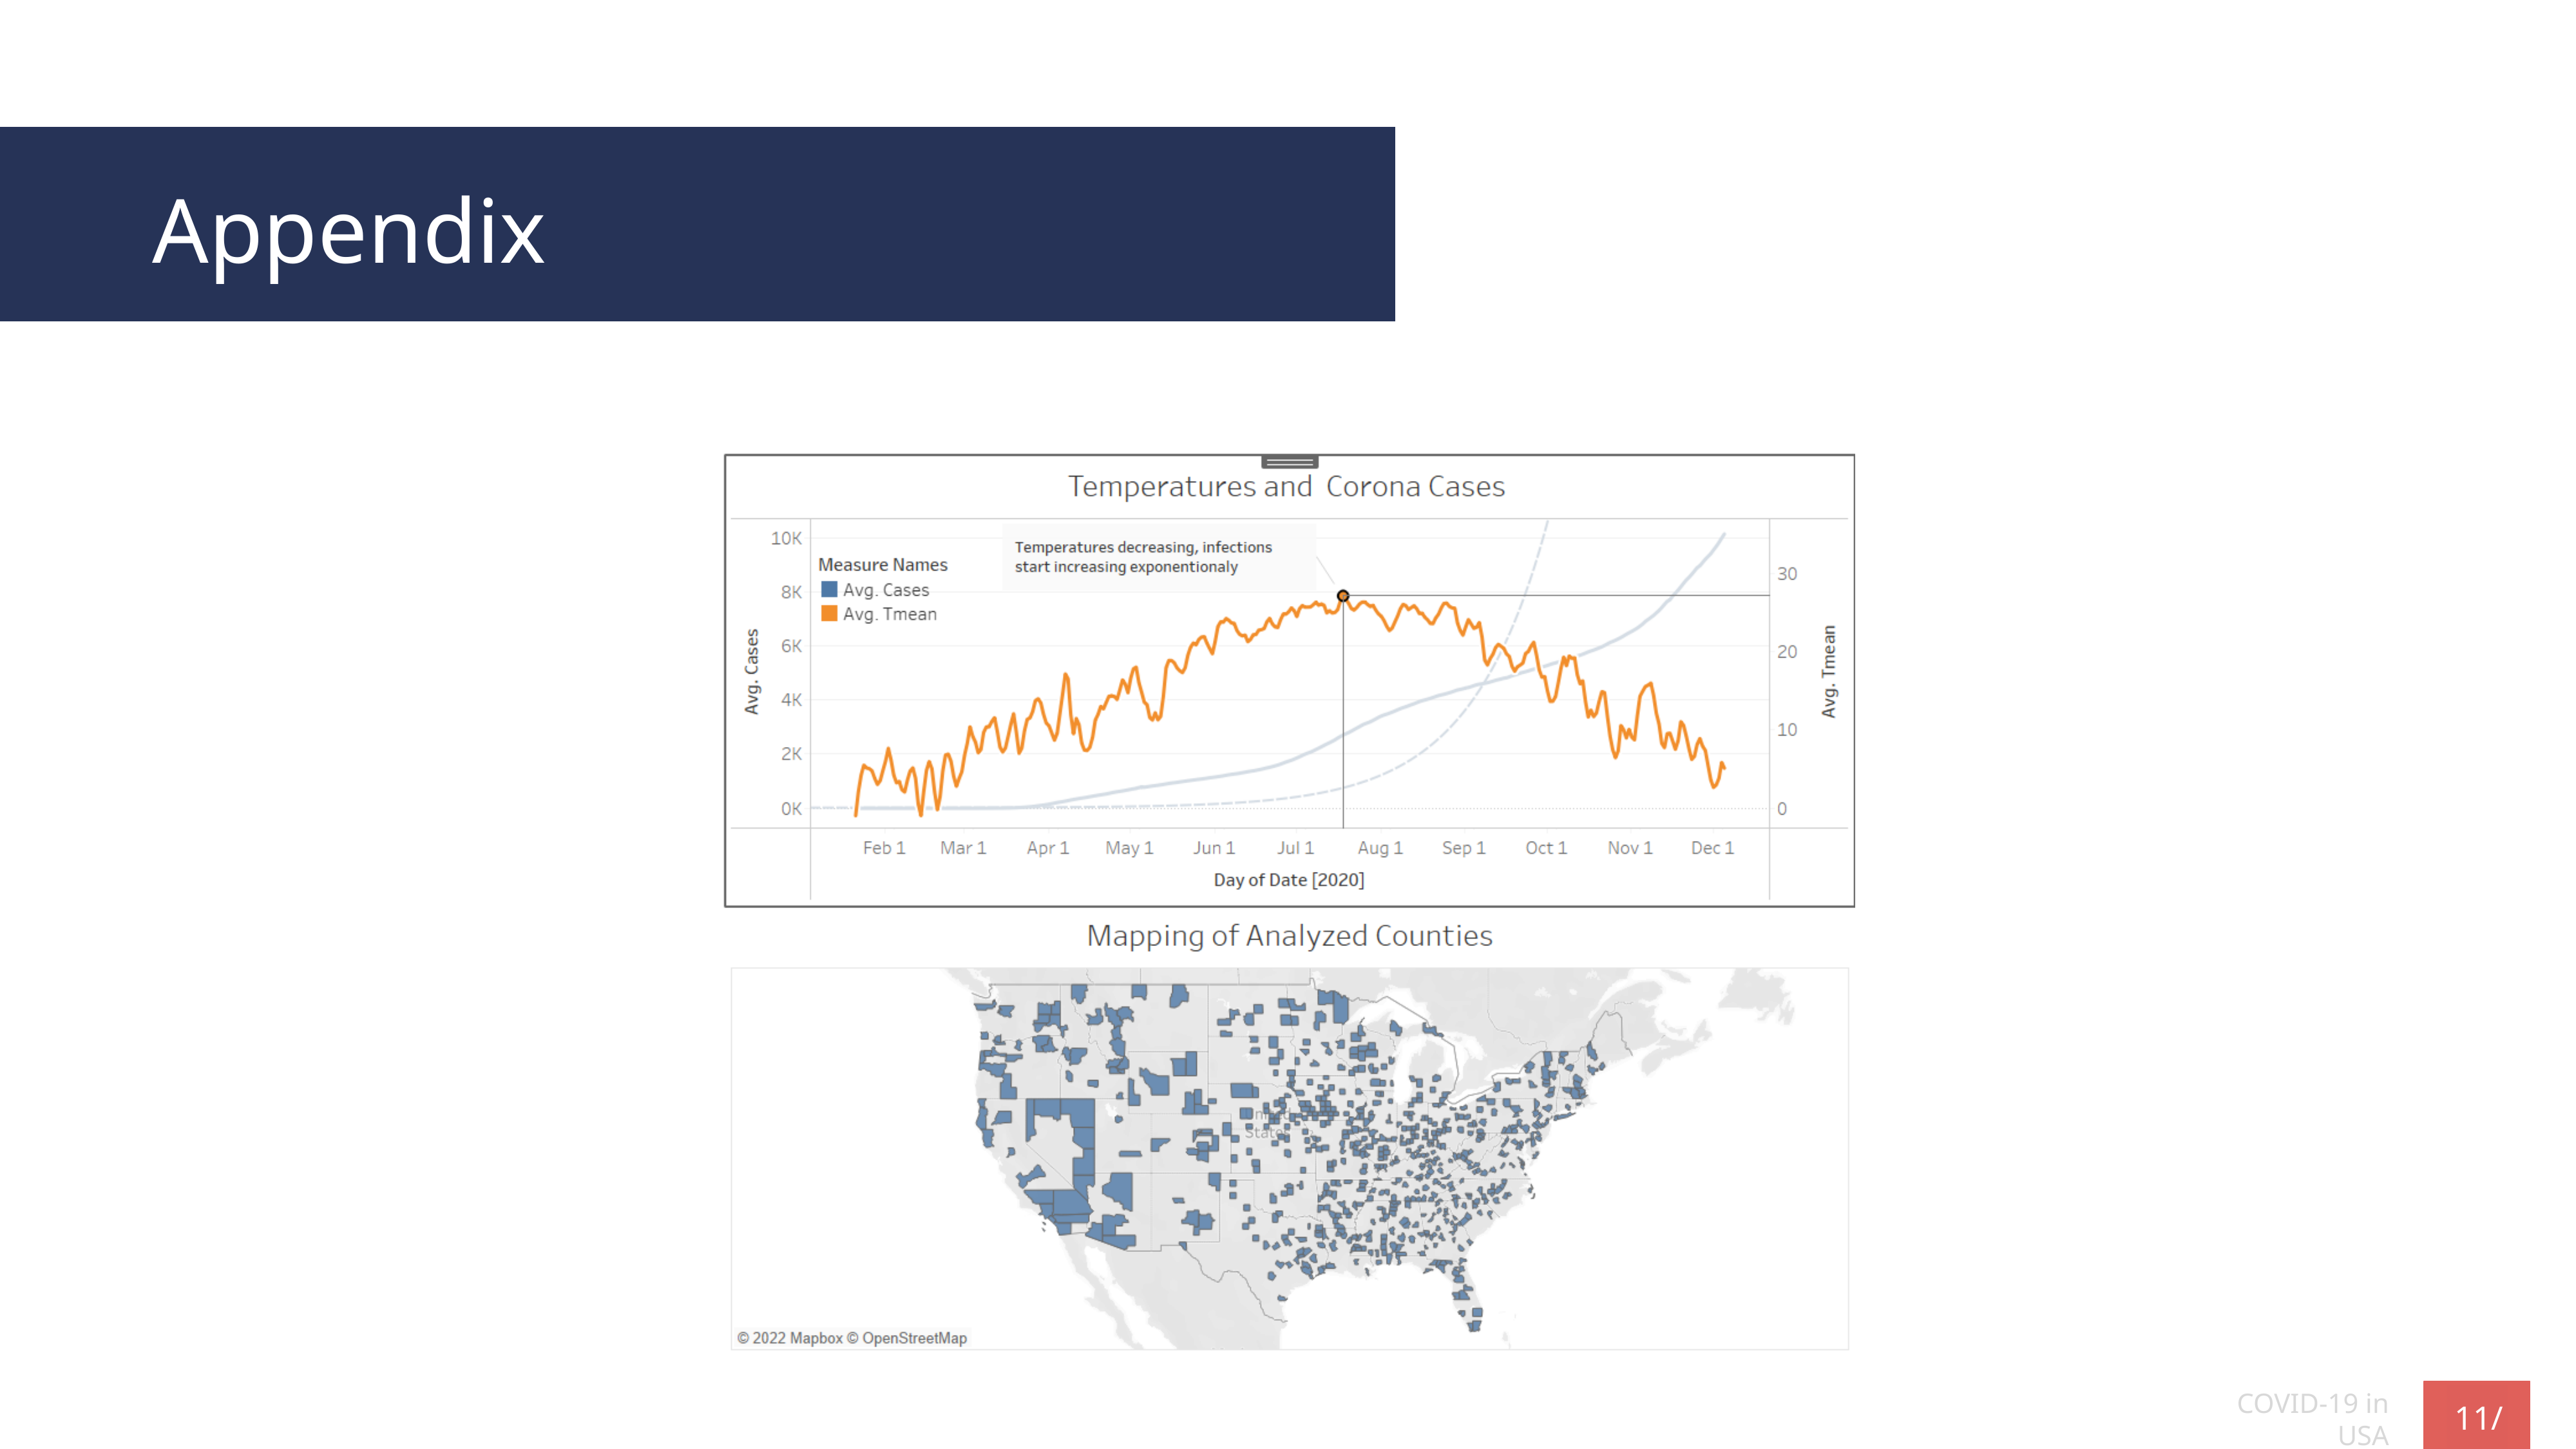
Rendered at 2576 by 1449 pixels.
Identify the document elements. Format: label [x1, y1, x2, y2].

text_box [0, 126, 1396, 322]
picture [720, 450, 1856, 1356]
